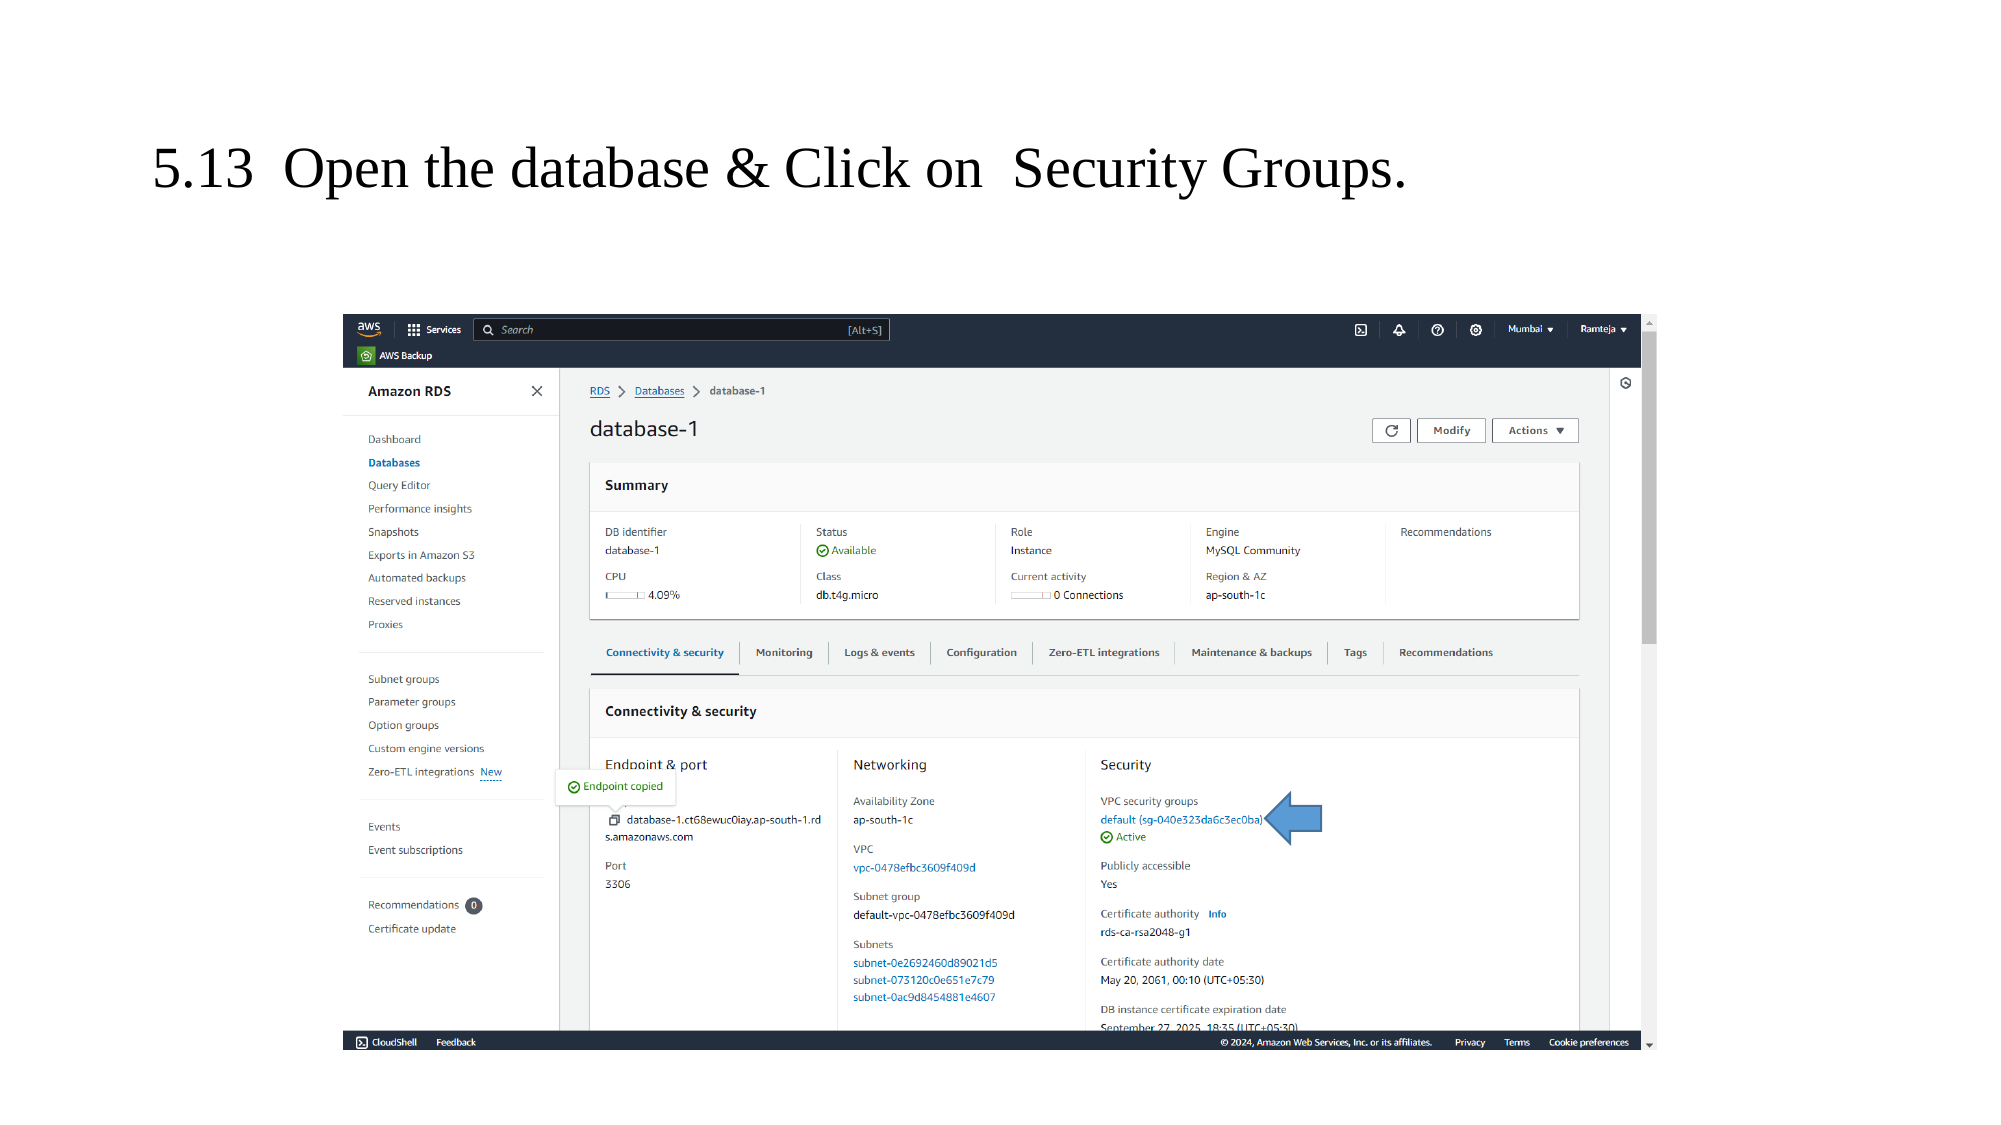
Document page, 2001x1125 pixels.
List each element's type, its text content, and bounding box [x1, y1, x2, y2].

picture [343, 314, 1657, 1050]
title 5.13 Open the database & Click on Security Groups. [137, 59, 1863, 278]
